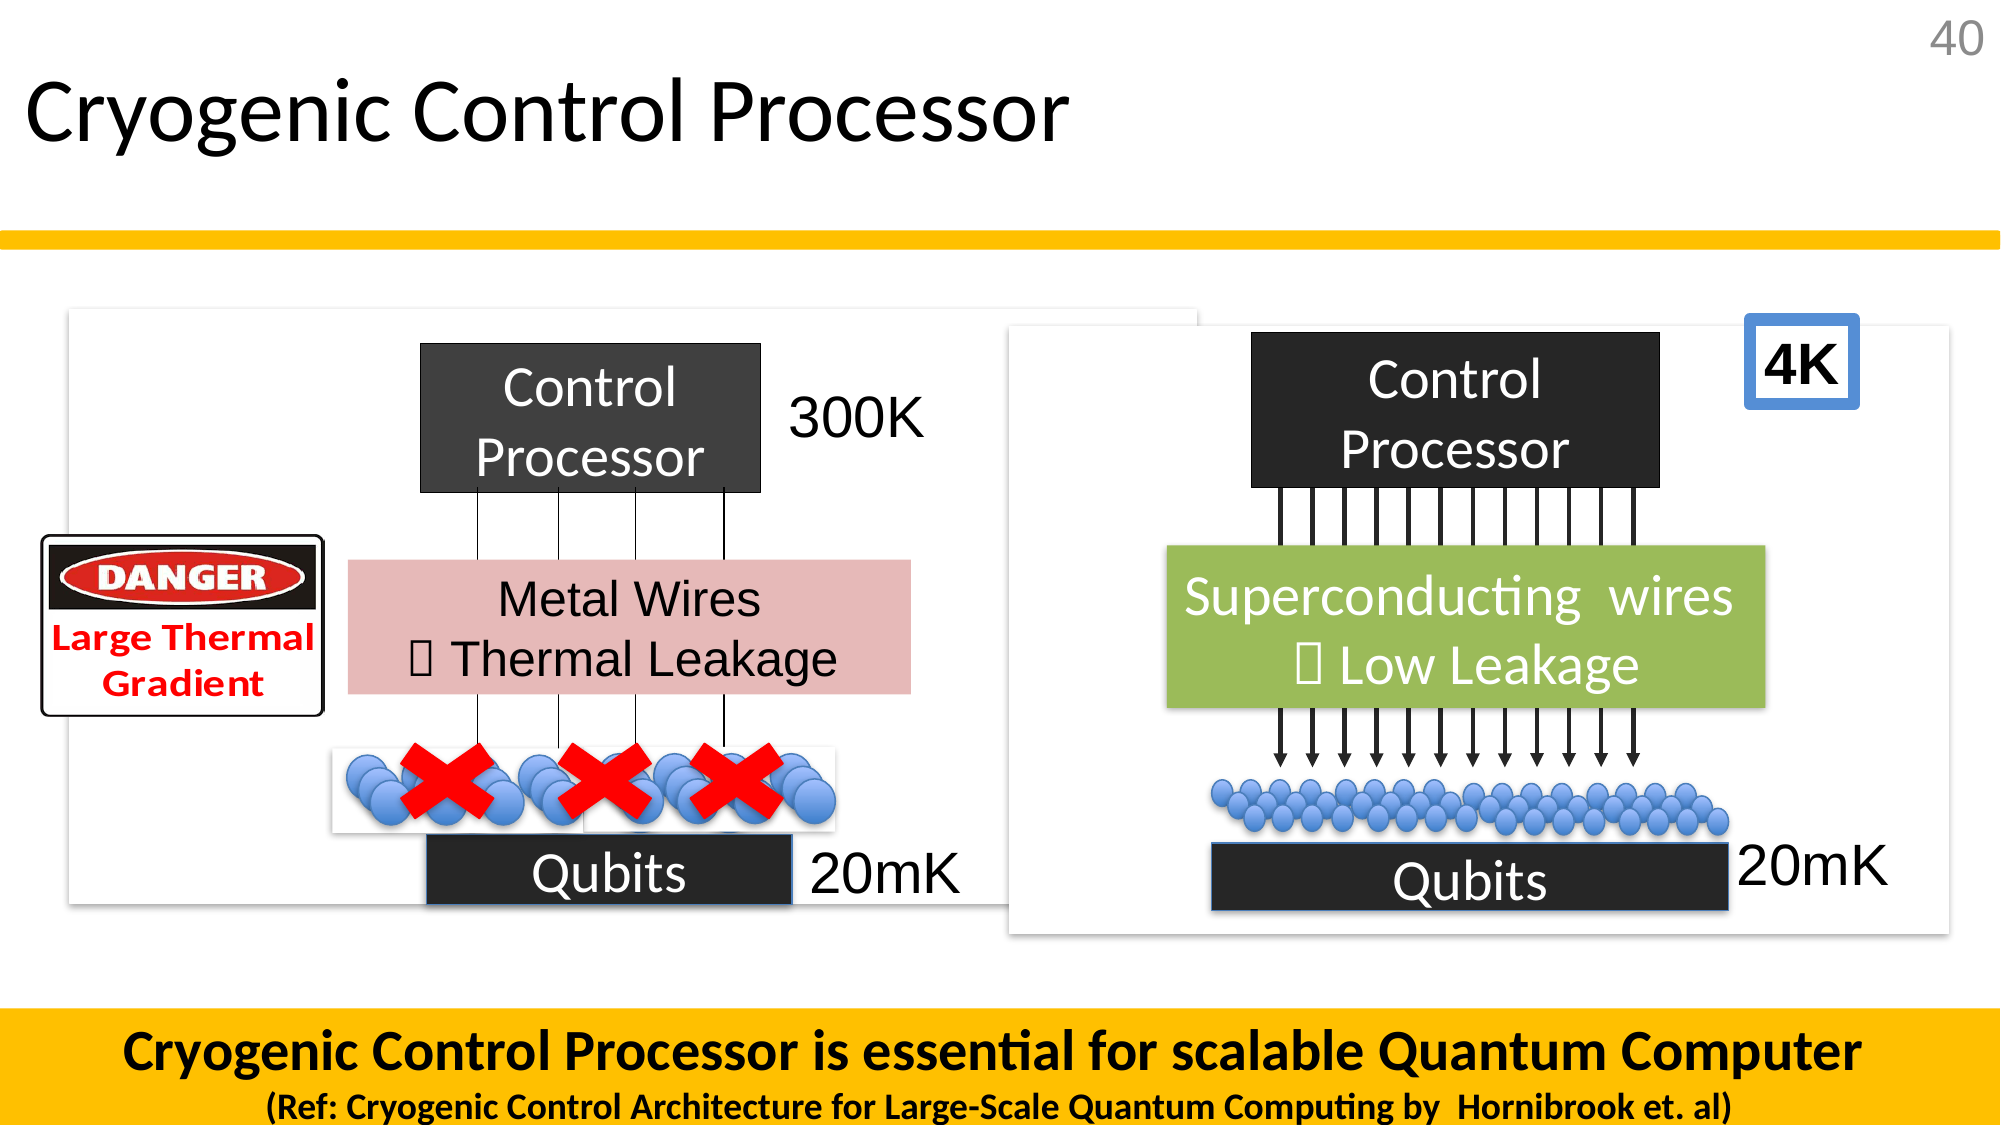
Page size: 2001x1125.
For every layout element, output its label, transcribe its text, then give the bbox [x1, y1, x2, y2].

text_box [23, 529, 912, 835]
text_box 4K [1749, 319, 1855, 324]
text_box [1009, 326, 1949, 934]
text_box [69, 309, 1197, 914]
slide_number 40 [1893, 0, 2000, 72]
text_box Cryogenic Control Processor is essential for scalable Quantum Computer (Ref: Cryogenic Control Architecture for Large-Scale Quantum Computing by Hornibrook et. al) [0, 1006, 2000, 1125]
title Cryogenic Control Processor [10, 10, 1955, 199]
